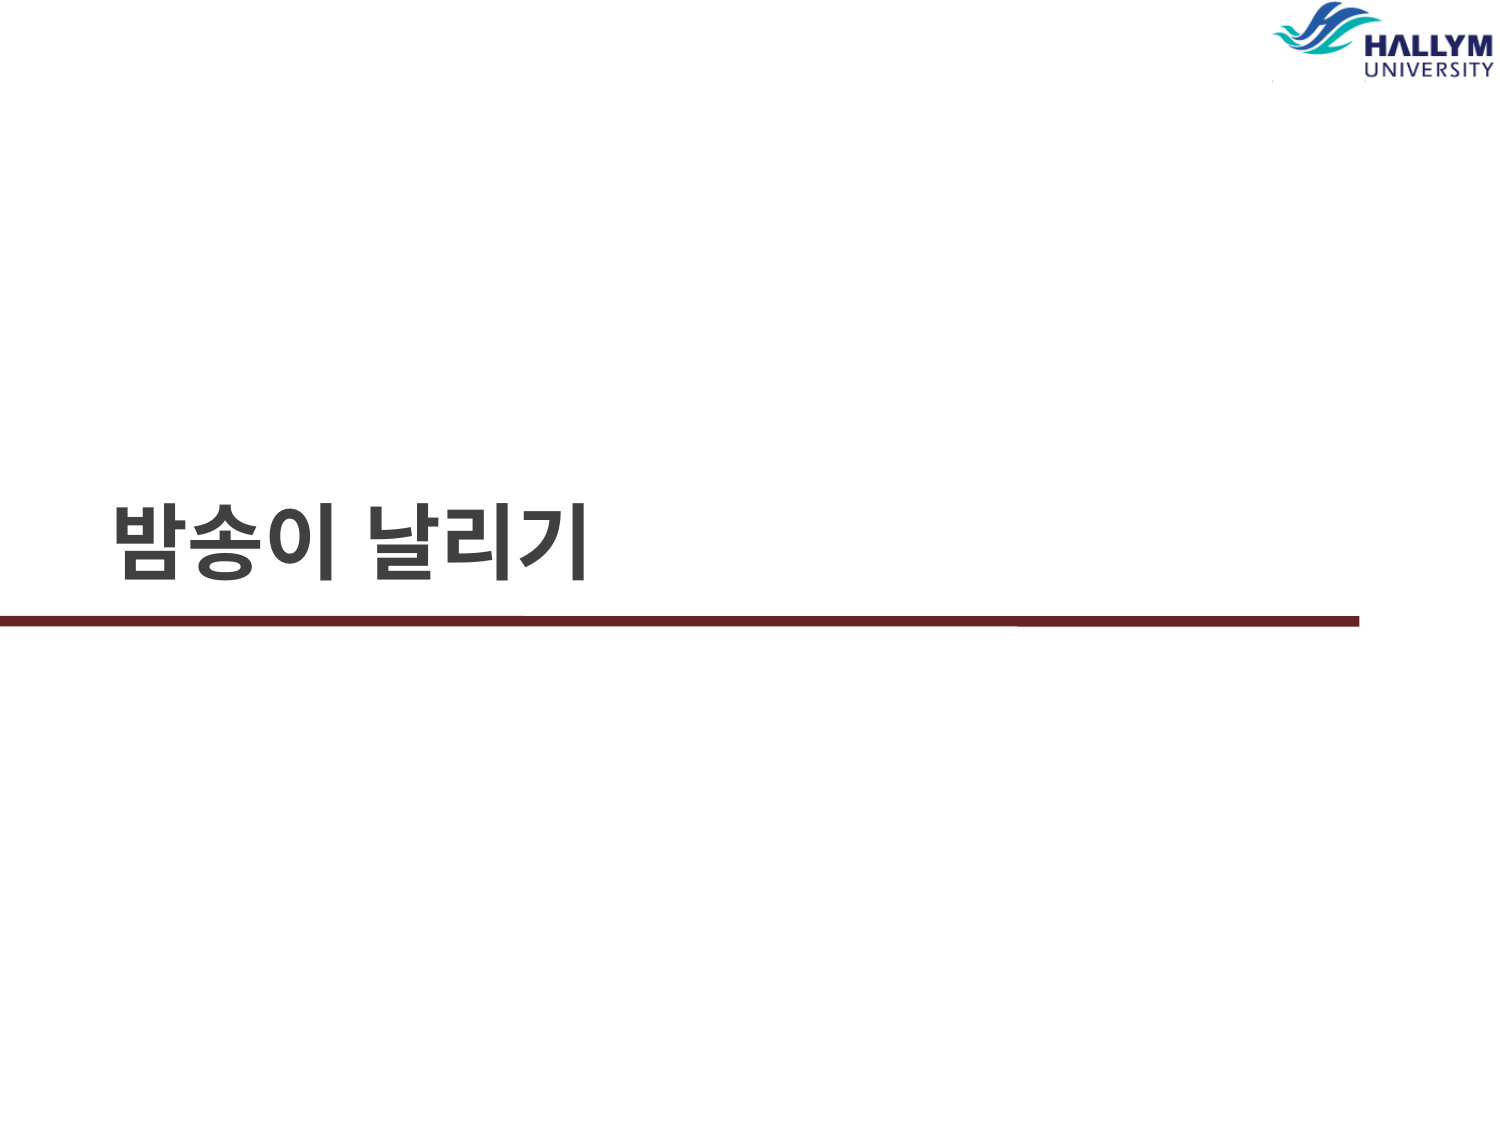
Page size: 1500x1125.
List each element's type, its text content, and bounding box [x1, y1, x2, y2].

title 밤송이 날리기 [82, 356, 1357, 598]
picture [1269, 0, 1500, 82]
